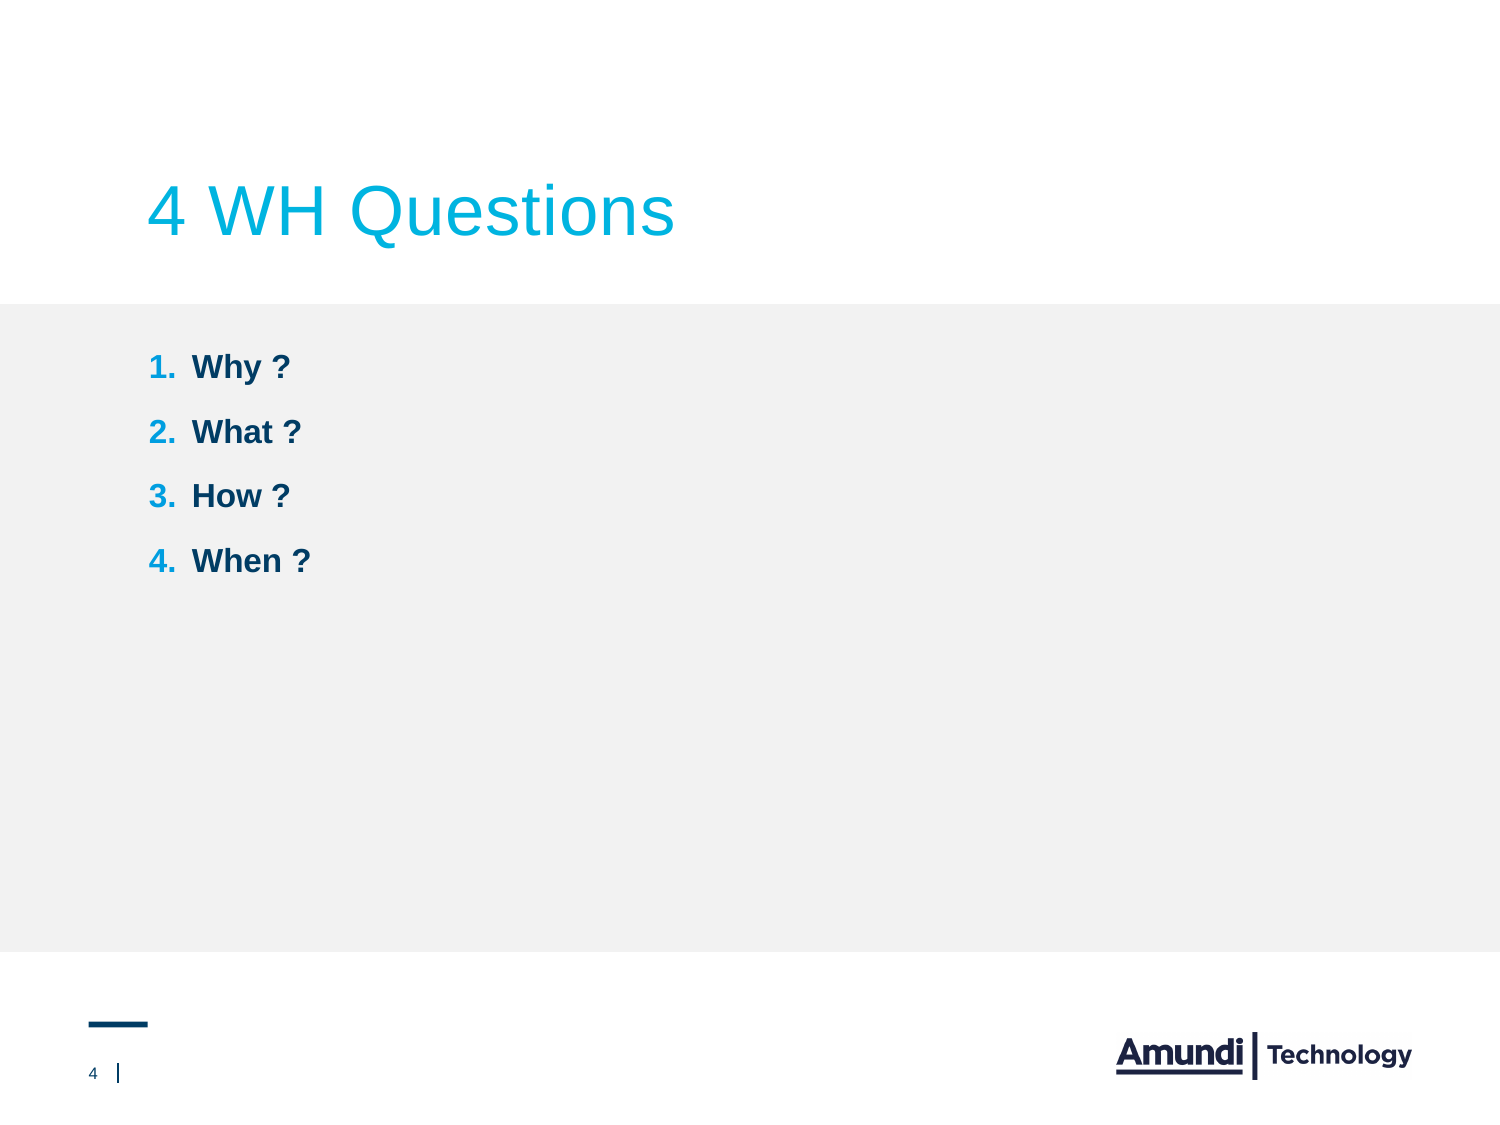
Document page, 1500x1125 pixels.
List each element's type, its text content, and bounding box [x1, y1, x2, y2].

picture [1116, 1032, 1412, 1080]
slide_number 4 [88, 1062, 119, 1093]
title 4 WH Questions [147, 174, 1424, 252]
list Why ? What ? How ? When ? [147, 344, 1412, 912]
